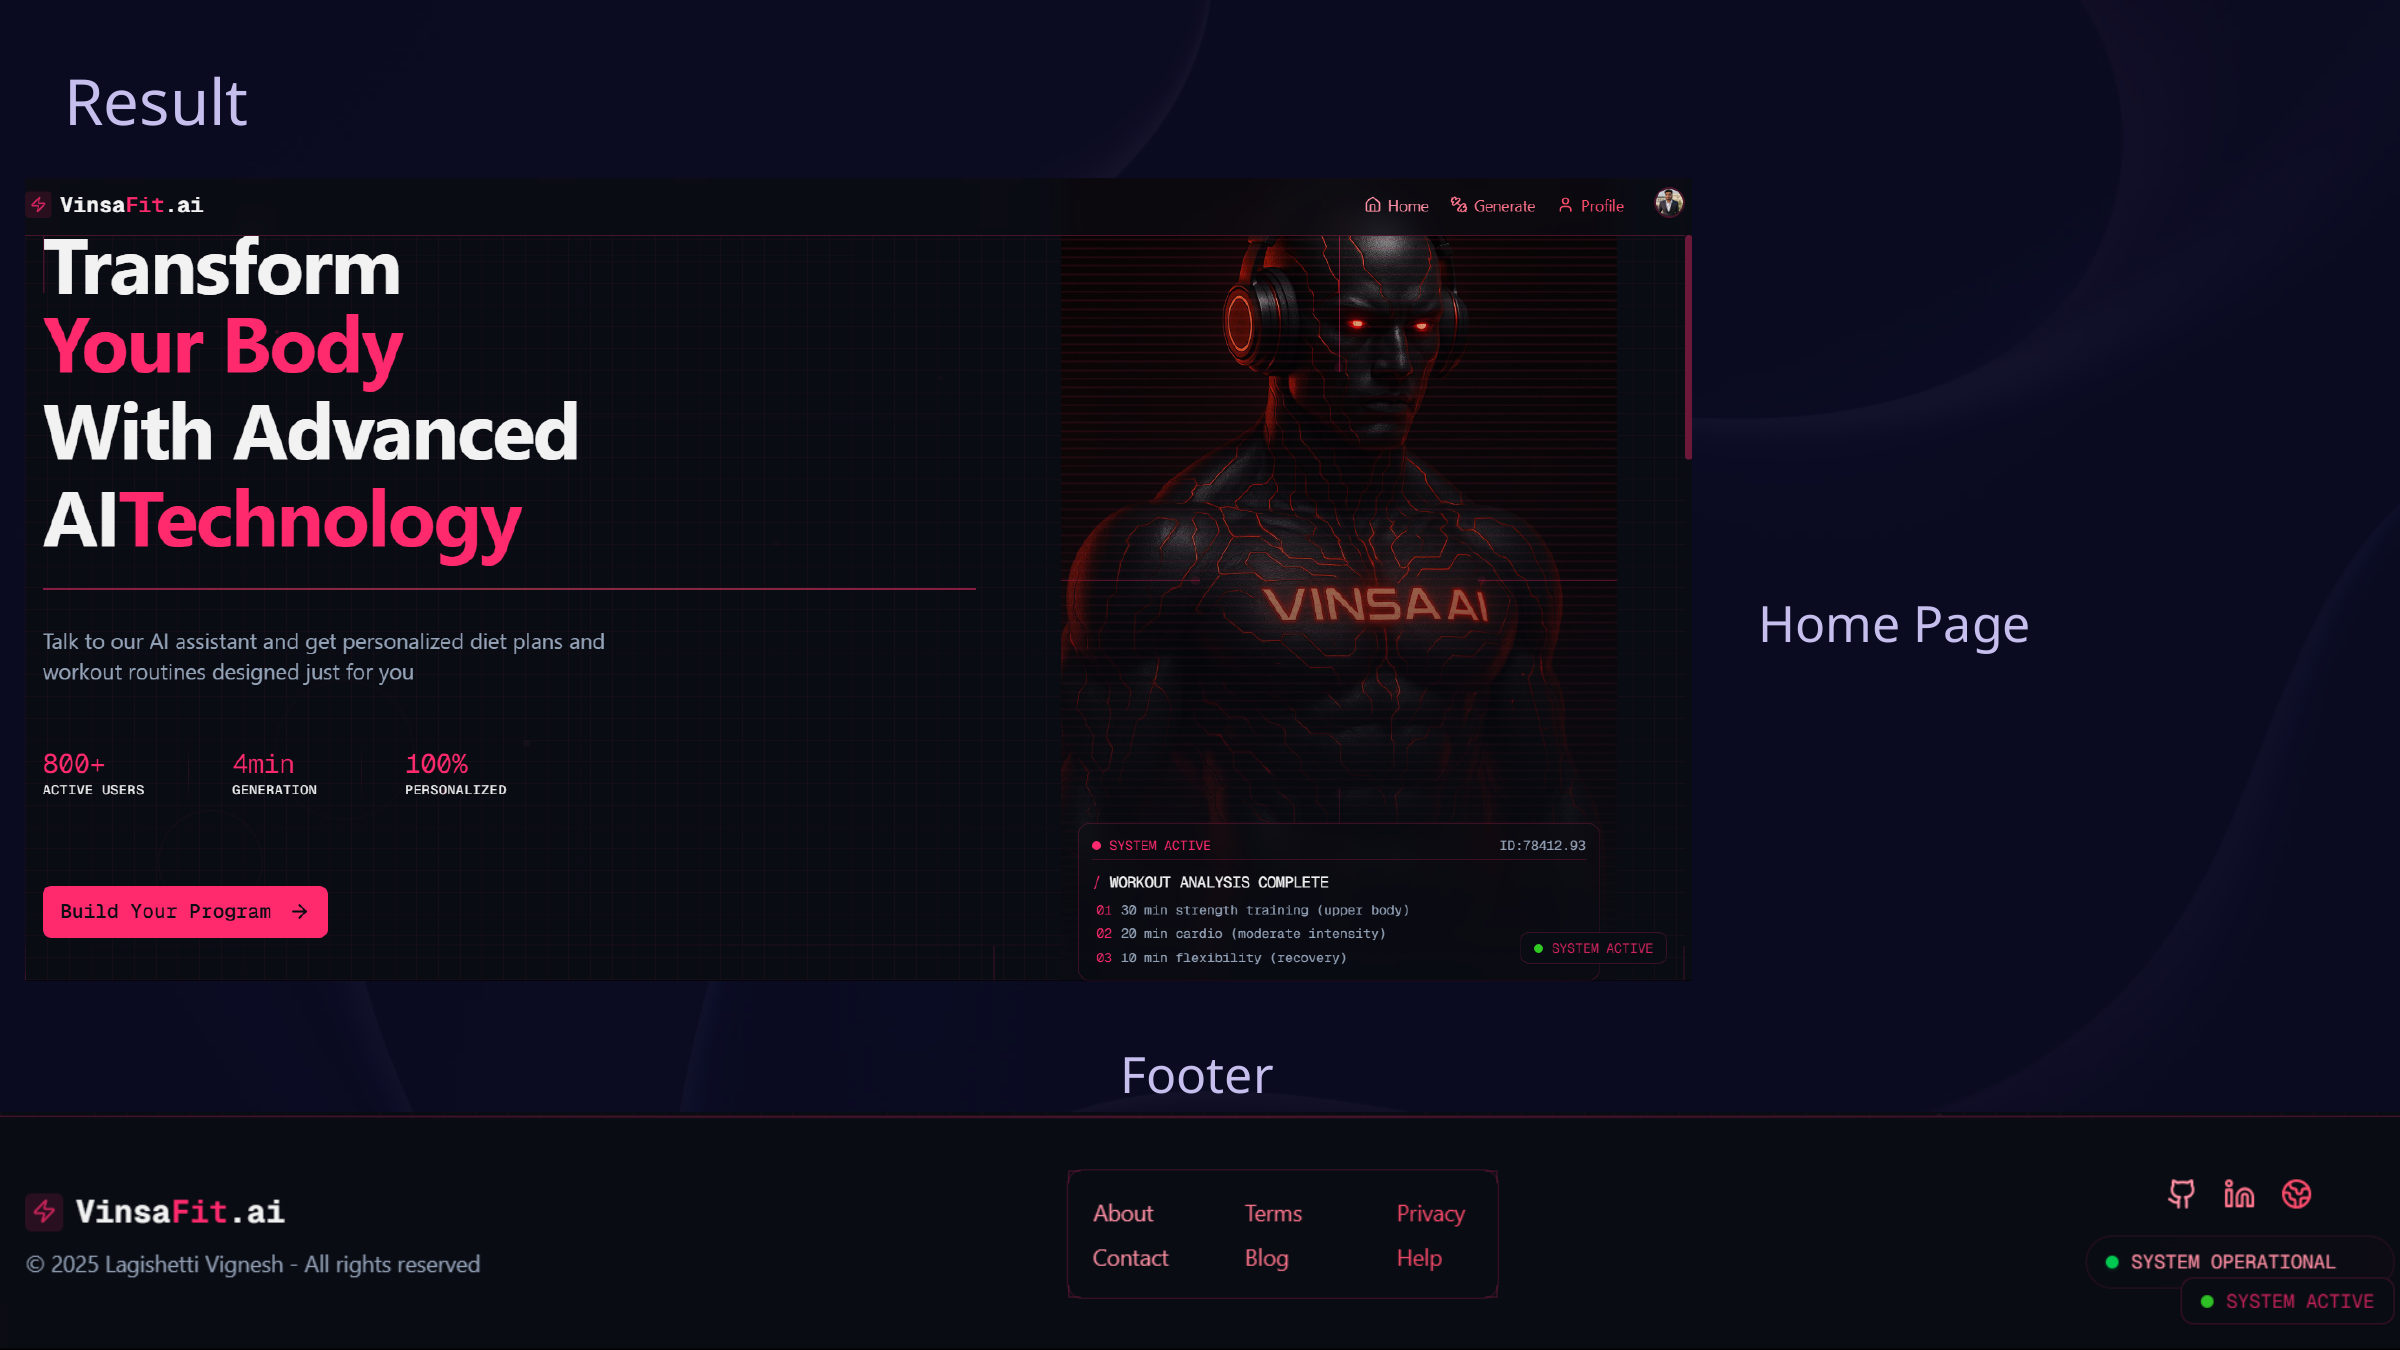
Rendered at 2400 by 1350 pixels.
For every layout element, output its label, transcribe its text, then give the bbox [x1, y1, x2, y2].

picture [0, 1112, 2400, 1350]
text_box Home Page [1743, 565, 2091, 661]
picture [25, 178, 1692, 981]
text_box Result [64, 57, 1023, 138]
text_box Footer [1105, 1016, 1453, 1111]
